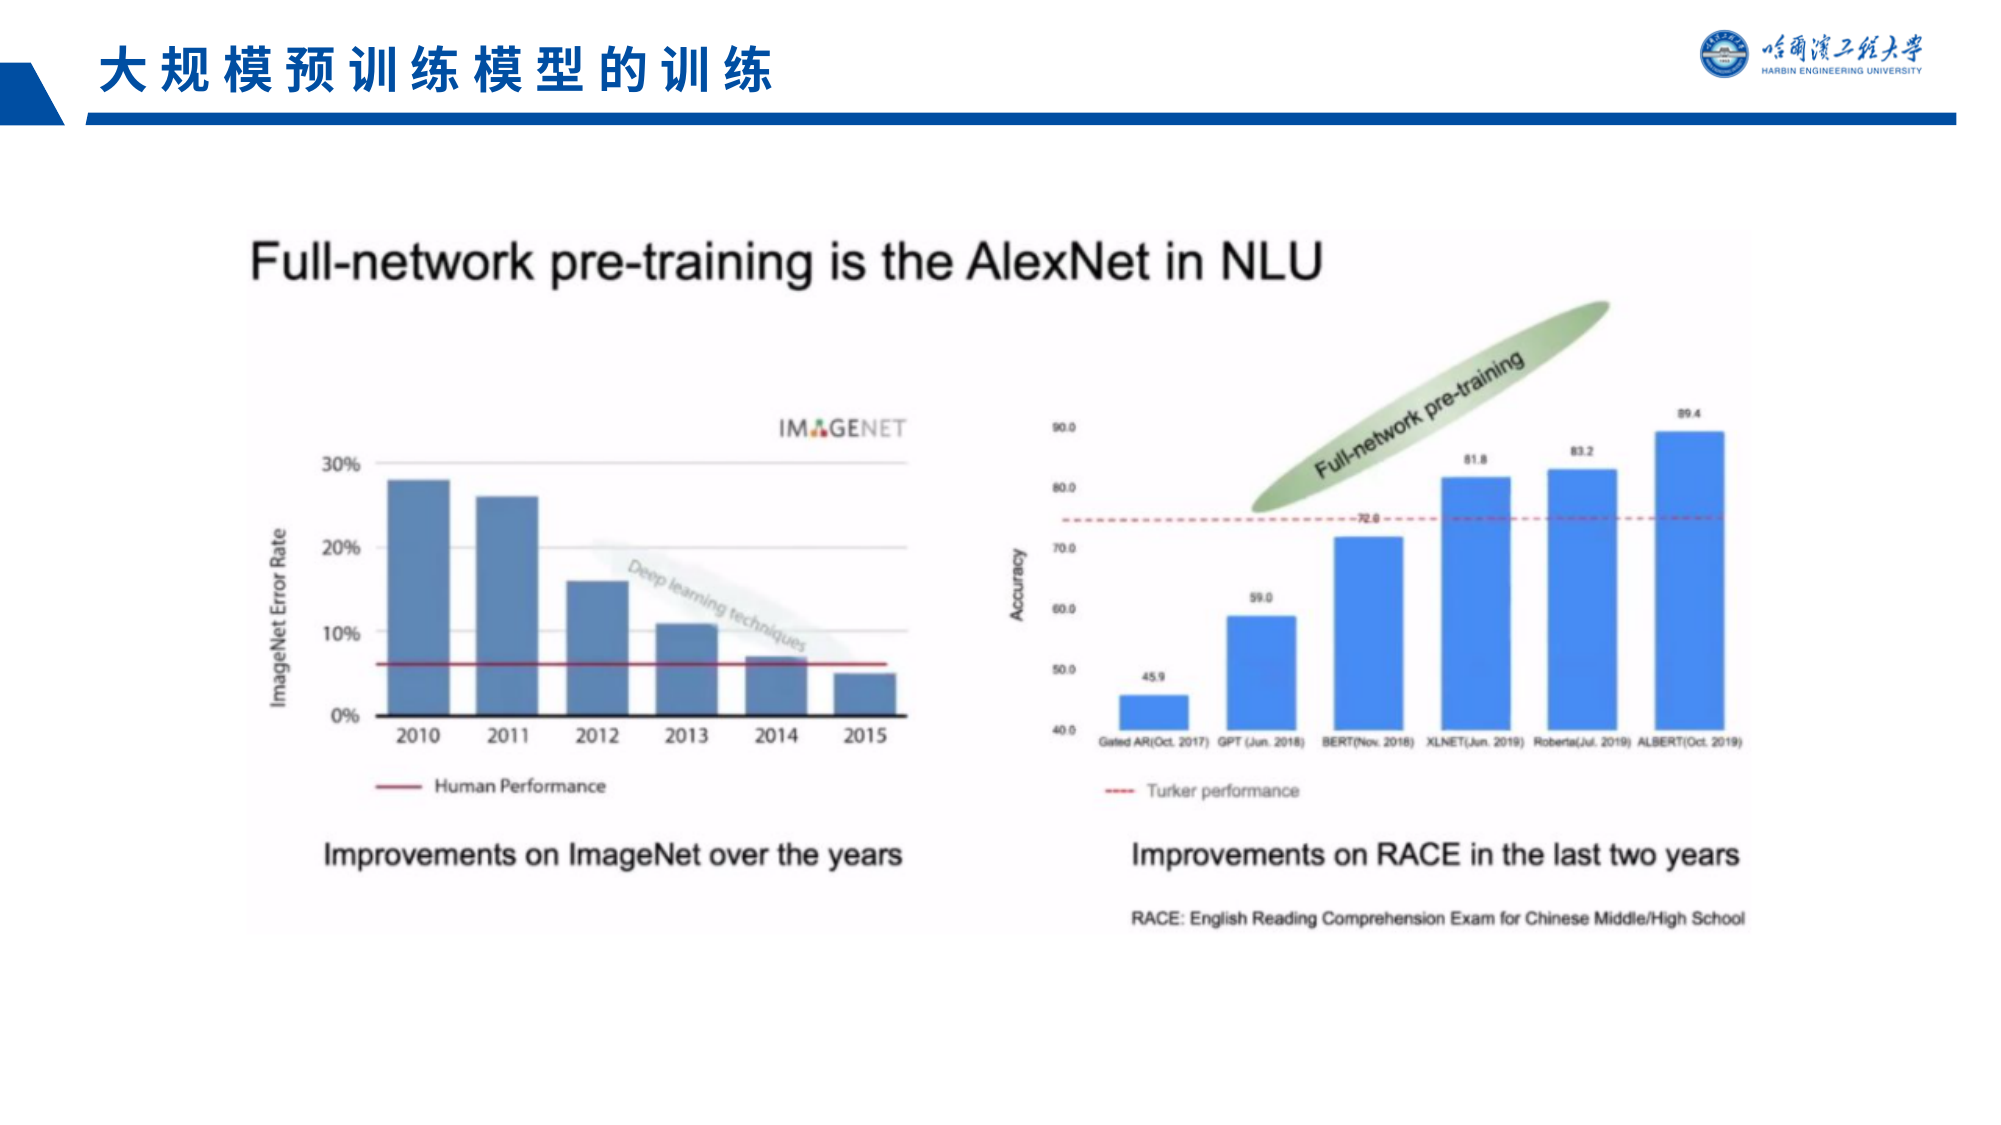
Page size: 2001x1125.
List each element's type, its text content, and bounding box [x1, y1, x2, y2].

picture [235, 219, 1764, 939]
text_box [0, 61, 67, 127]
picture [1689, 22, 1933, 86]
text_box [84, 111, 1958, 127]
text_box 大规模预训练模型的训练 [98, 37, 891, 101]
